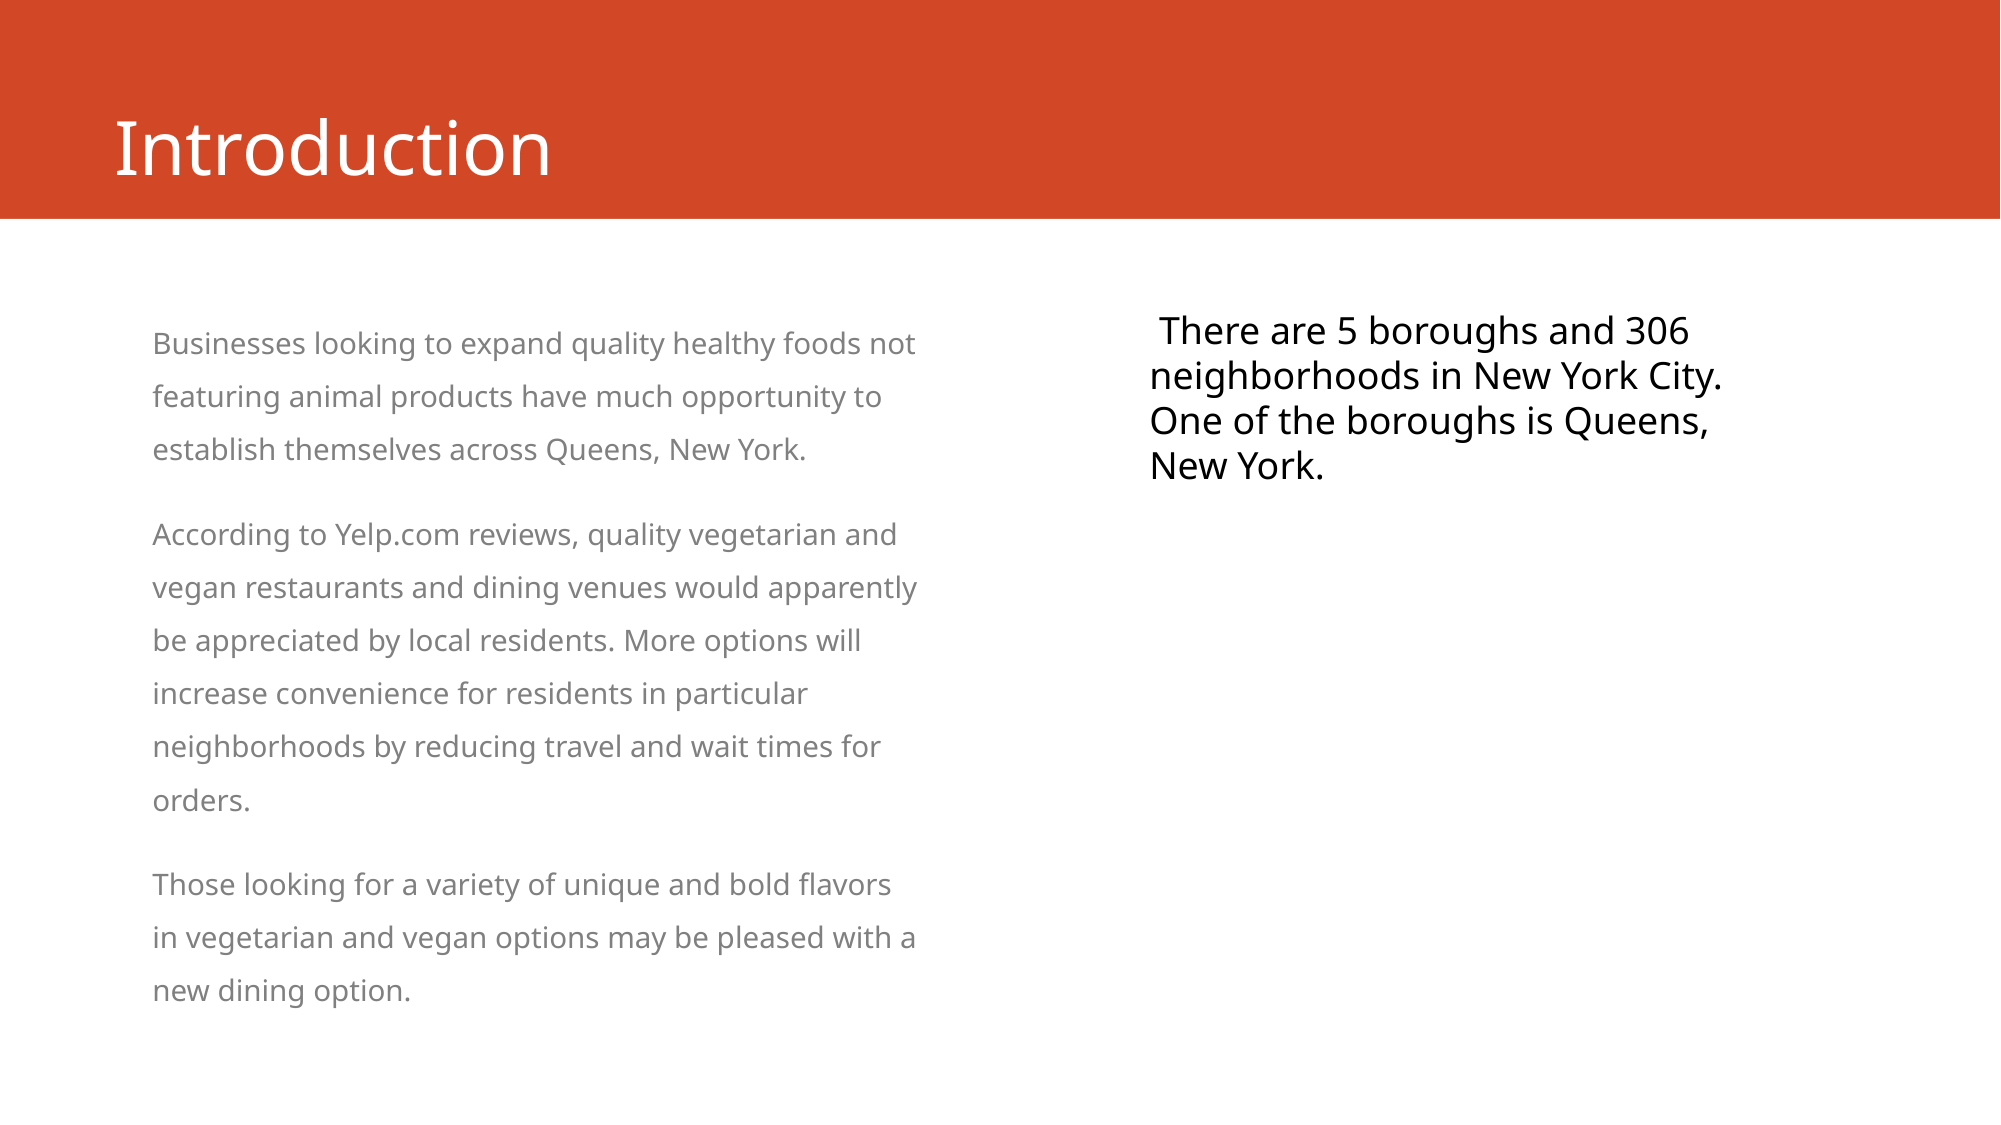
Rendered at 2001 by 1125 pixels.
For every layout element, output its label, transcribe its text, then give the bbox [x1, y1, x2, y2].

title Introduction [99, 0, 1863, 199]
text_box There are 5 boroughs and 306 neighborhoods in New York City. One of the boroughs is Queens, New York. [1134, 299, 1786, 495]
list Businesses looking to expand quality healthy foods not featuring animal products have much opportunity to establish themselves across Queens, New York. According to Yelp.com reviews, quality vegetarian and vegan restaurants and dining venues would apparently be appreciated by local residents. More options will increase convenience for residents in particular neighborhoods by reducing travel and wait times for orders. Those looking for a variety of unique and bold flavors in vegetarian and vegan options may be pleased with a new dining option. [137, 299, 938, 1030]
